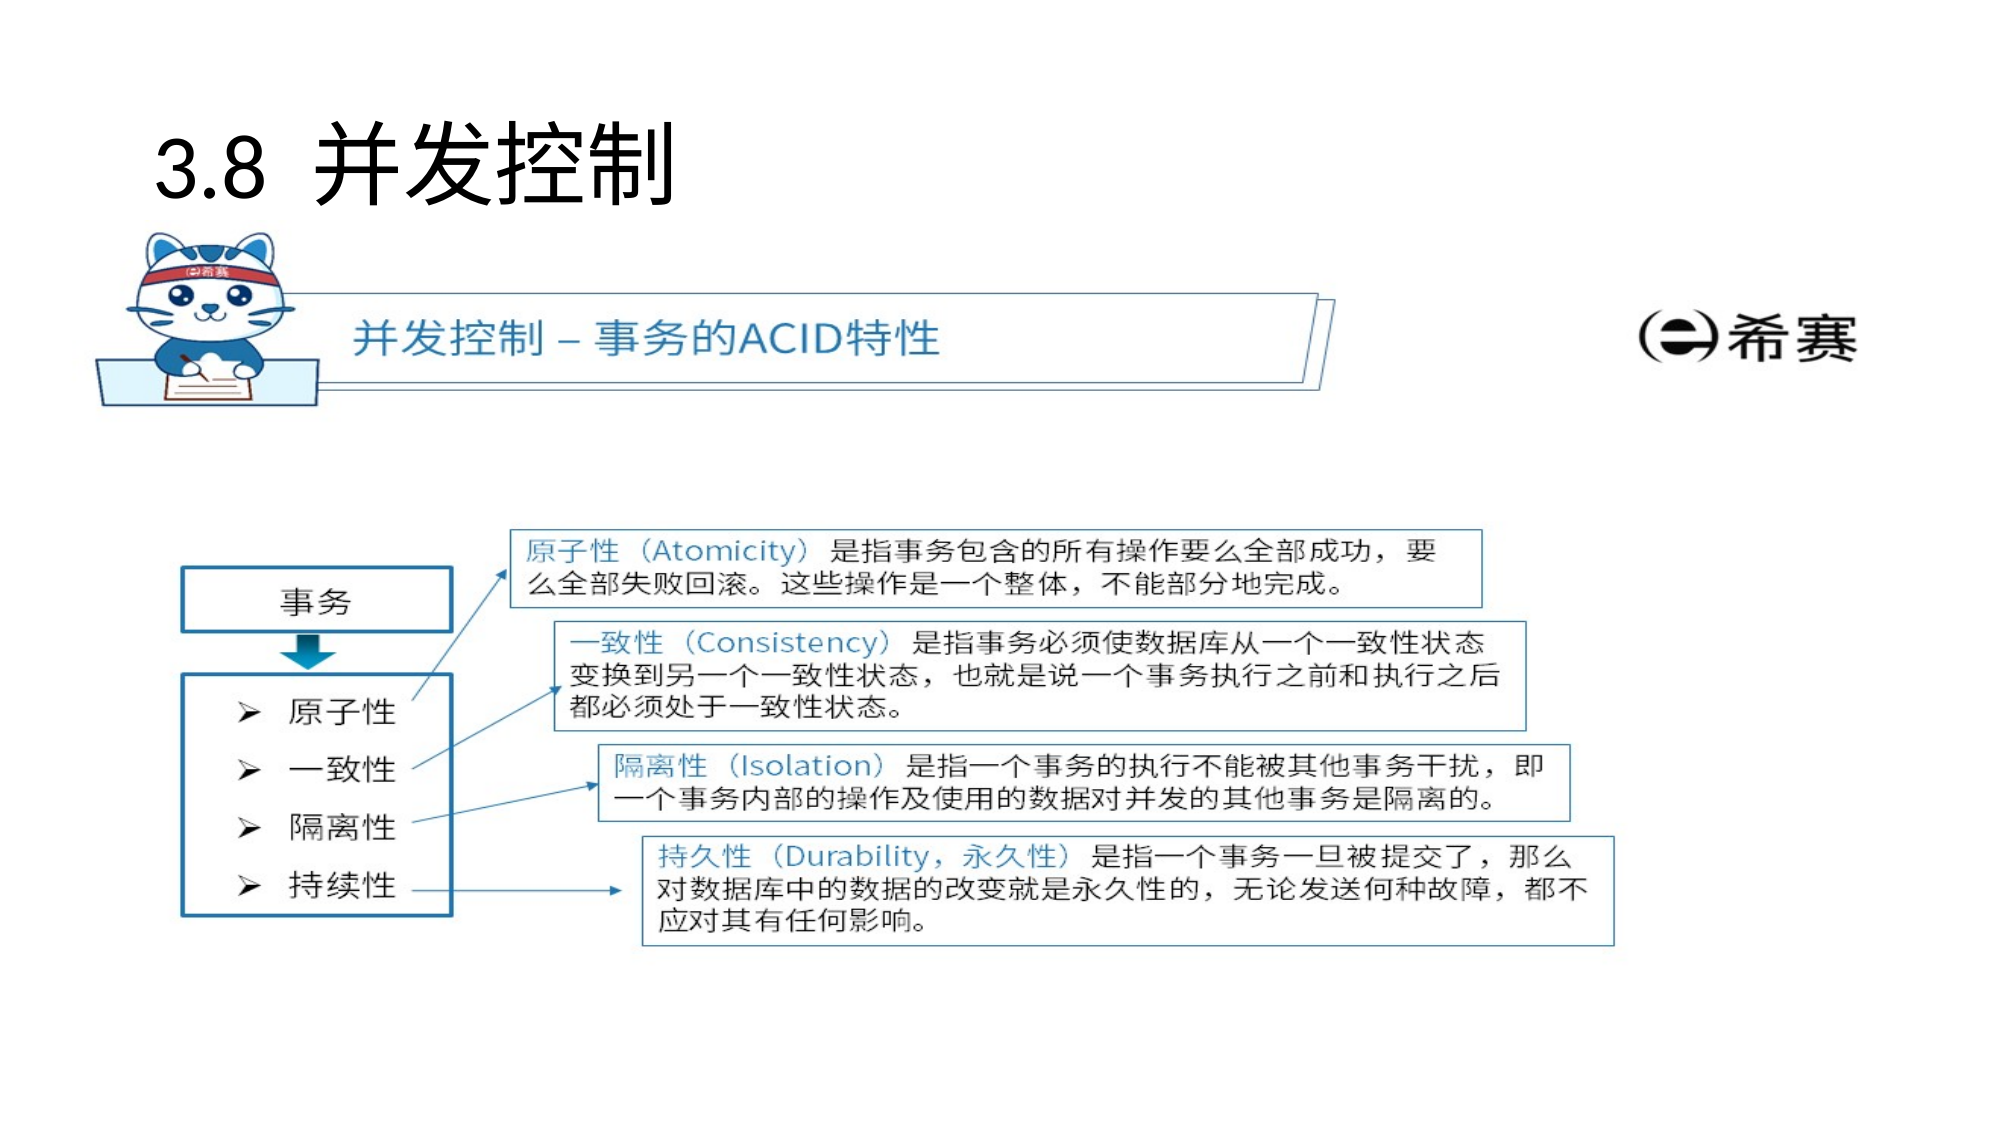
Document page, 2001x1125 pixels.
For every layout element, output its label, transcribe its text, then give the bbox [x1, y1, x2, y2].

picture [0, 220, 1943, 1125]
title 3.8 并发控制 [137, 59, 1863, 220]
